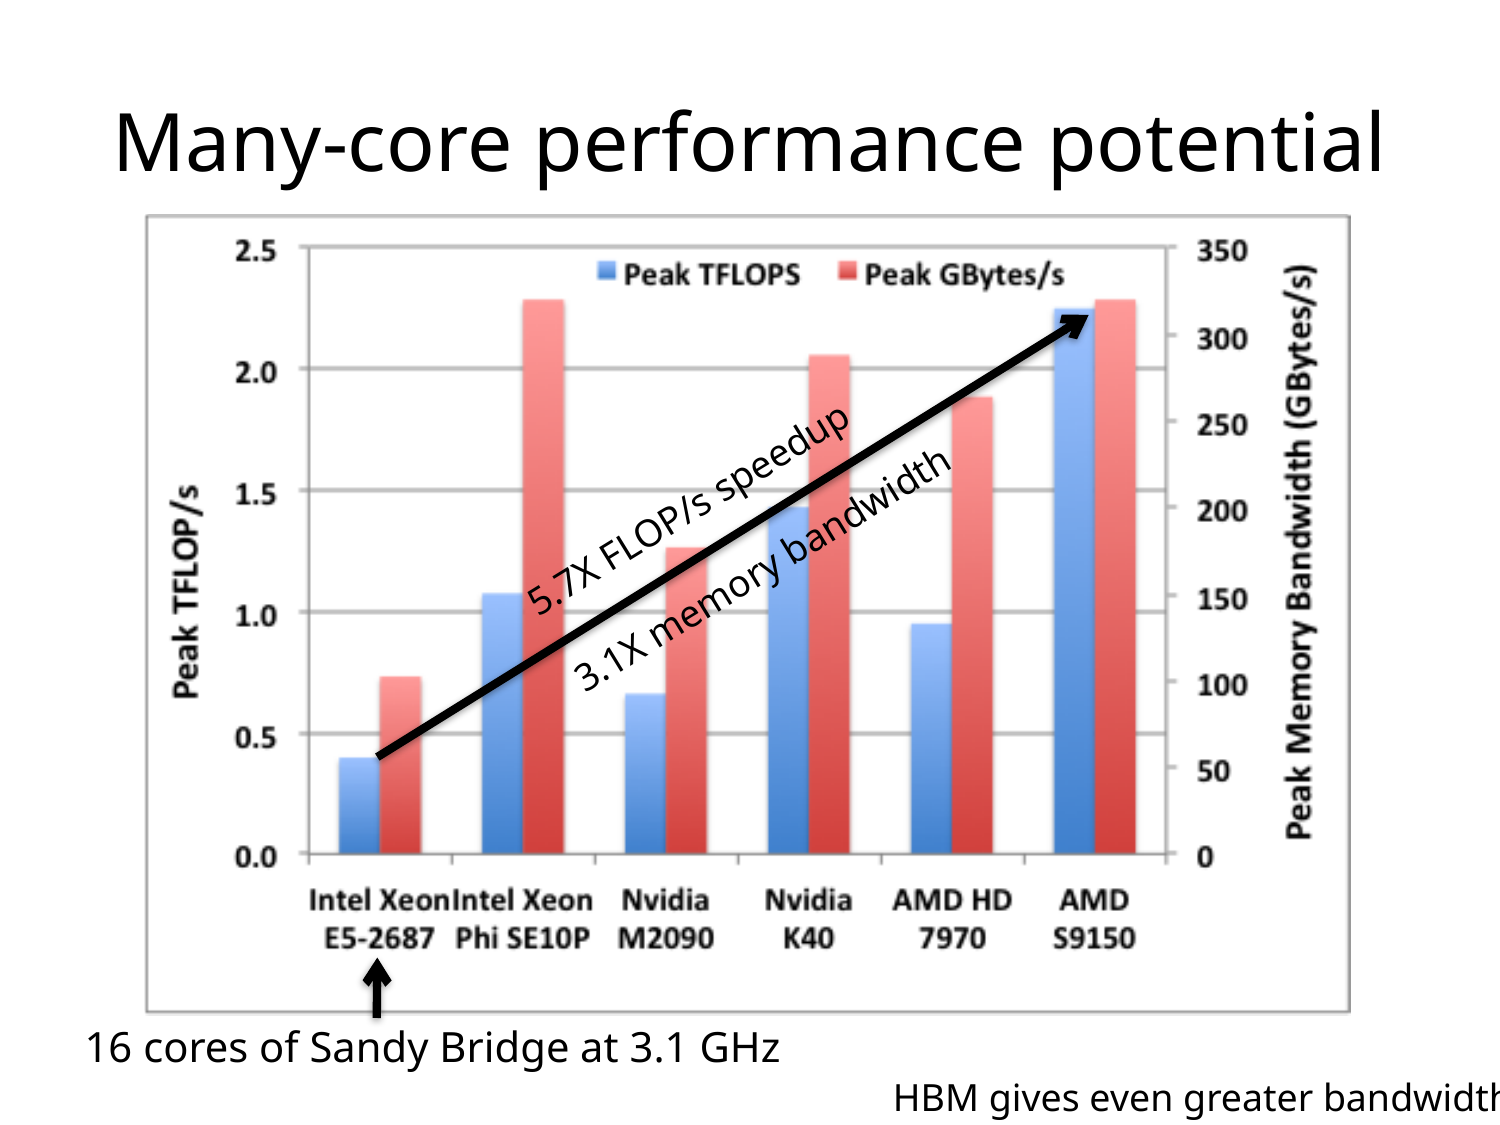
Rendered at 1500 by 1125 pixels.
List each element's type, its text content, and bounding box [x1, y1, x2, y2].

text_box HBM gives even greater bandwidth [878, 1066, 1500, 1125]
text_box 16 cores of Sandy Bridge at 3.1 GHz [69, 1012, 796, 1078]
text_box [377, 314, 1090, 758]
picture [144, 214, 1351, 1016]
title Many-core performance potential [75, 45, 1425, 233]
